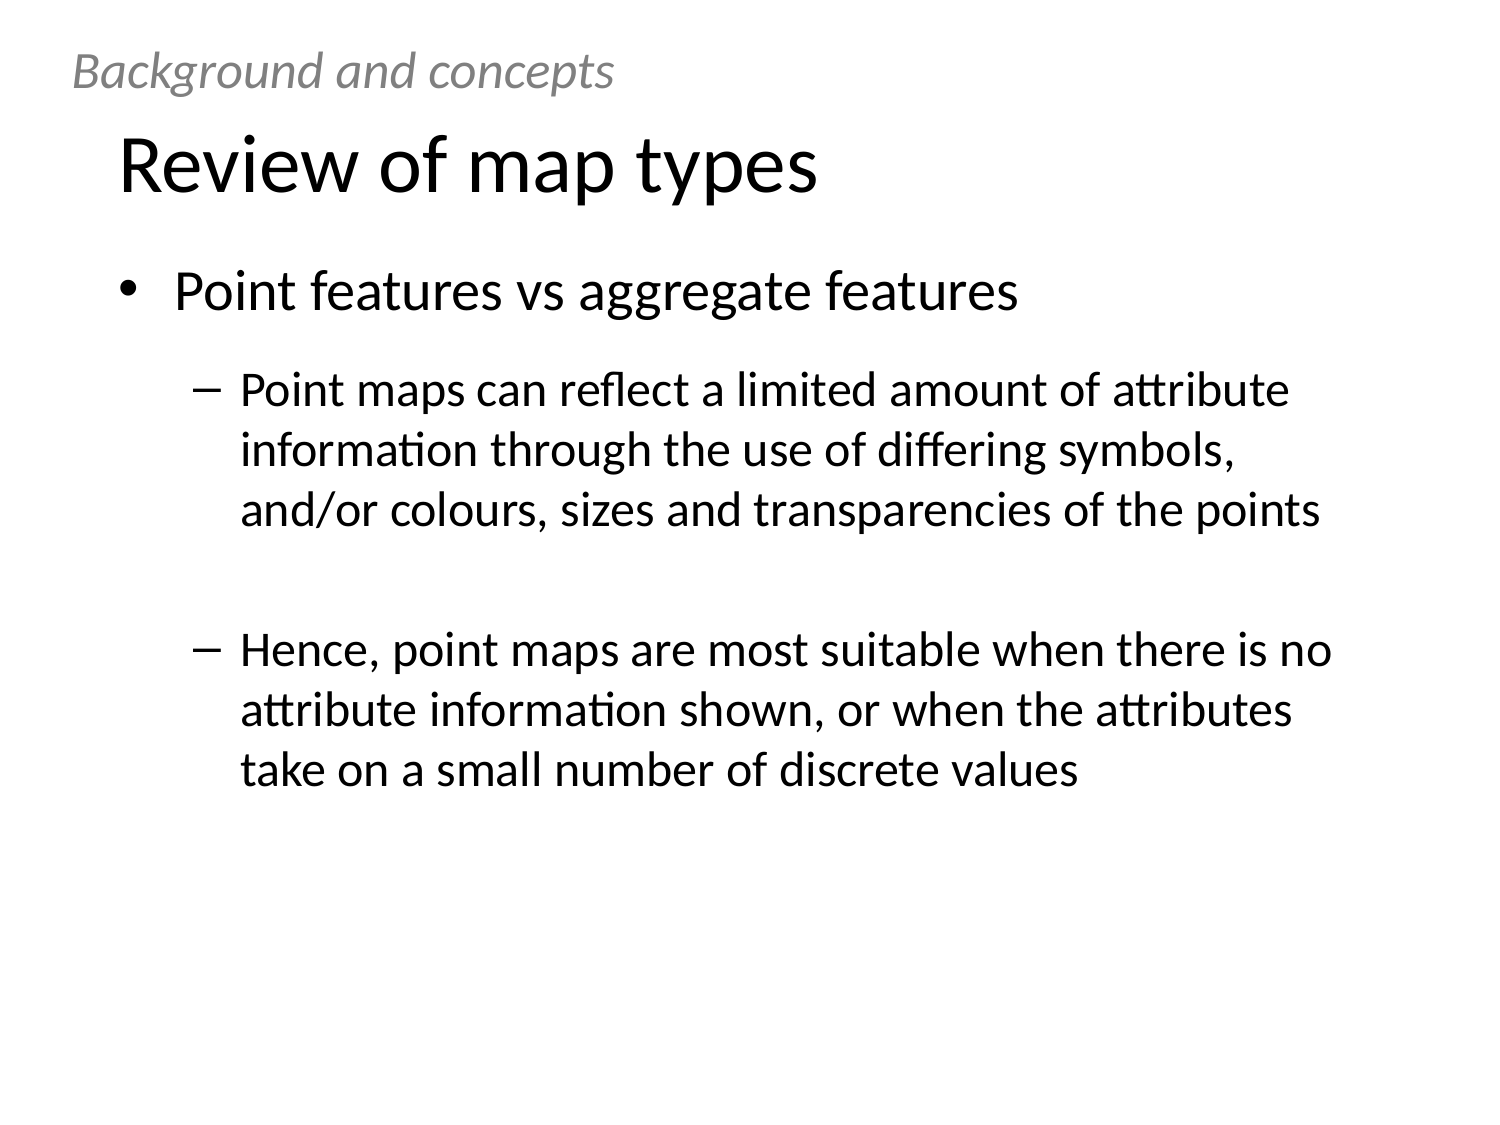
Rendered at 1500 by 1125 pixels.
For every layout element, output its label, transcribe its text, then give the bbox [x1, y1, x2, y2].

list Point features vs aggregate features Point maps can reflect a limited amount of attribute information through the use of differing symbols, and/or colours, sizes and transparencies of the points Hence, point maps are most suitable when there is no attribute information shown, or when the attributes take on a small number of discrete values [103, 244, 1397, 1014]
title Review of map types [103, 73, 1397, 244]
list Background and concepts [56, 28, 642, 108]
